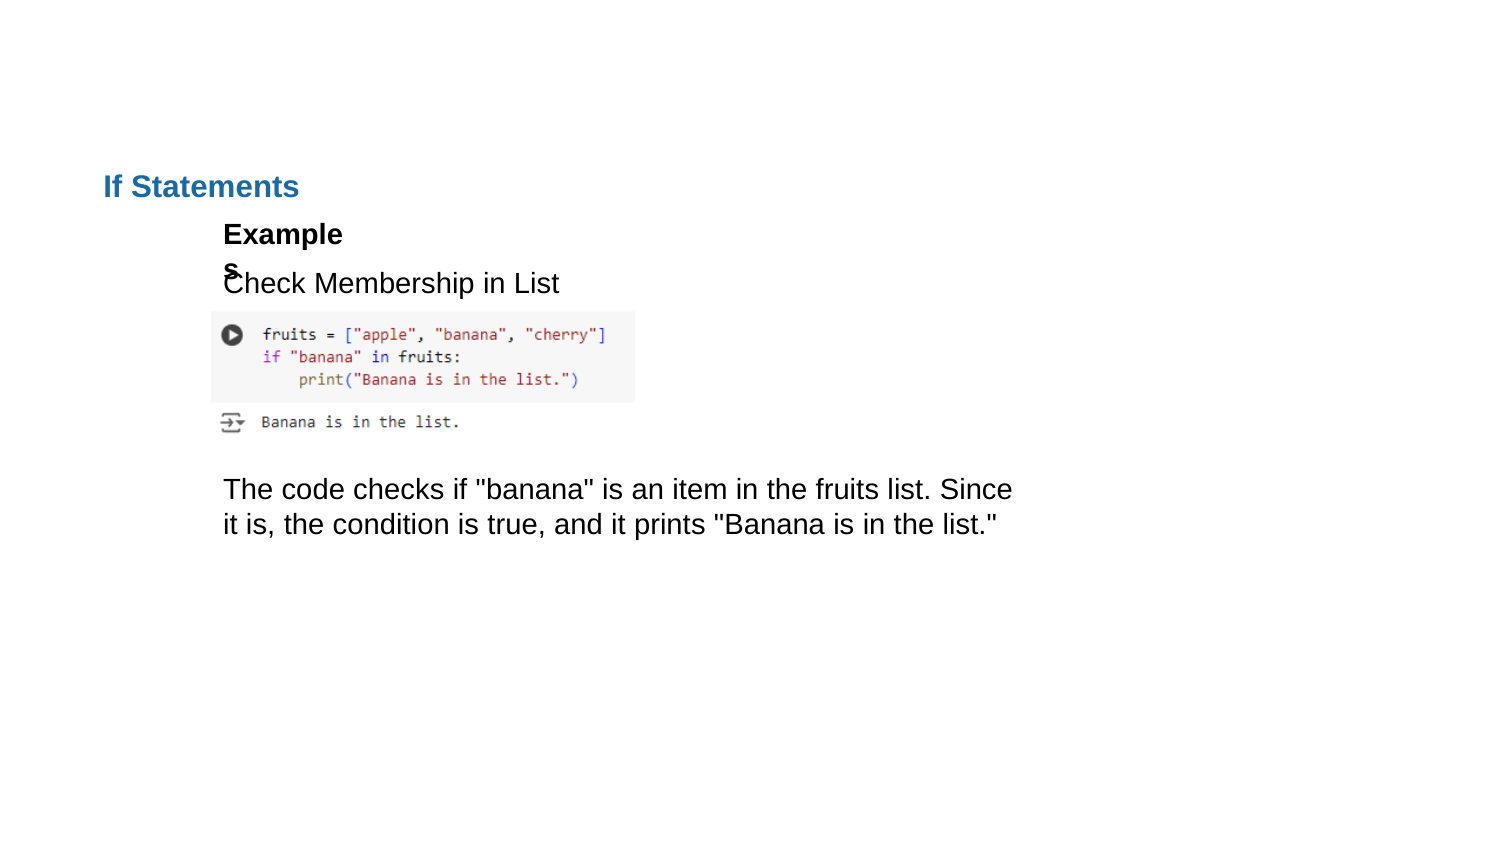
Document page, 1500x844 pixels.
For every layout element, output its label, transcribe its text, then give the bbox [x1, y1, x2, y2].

text_box If Statements [92, 160, 325, 210]
picture [211, 307, 636, 438]
text_box Examples [211, 209, 370, 258]
text_box The code checks if "banana" is an item in the fruits list. Since it is, the condition is true, and it prints "Banana is in the list." [211, 465, 1034, 547]
text_box Check Membership in List [211, 258, 617, 306]
